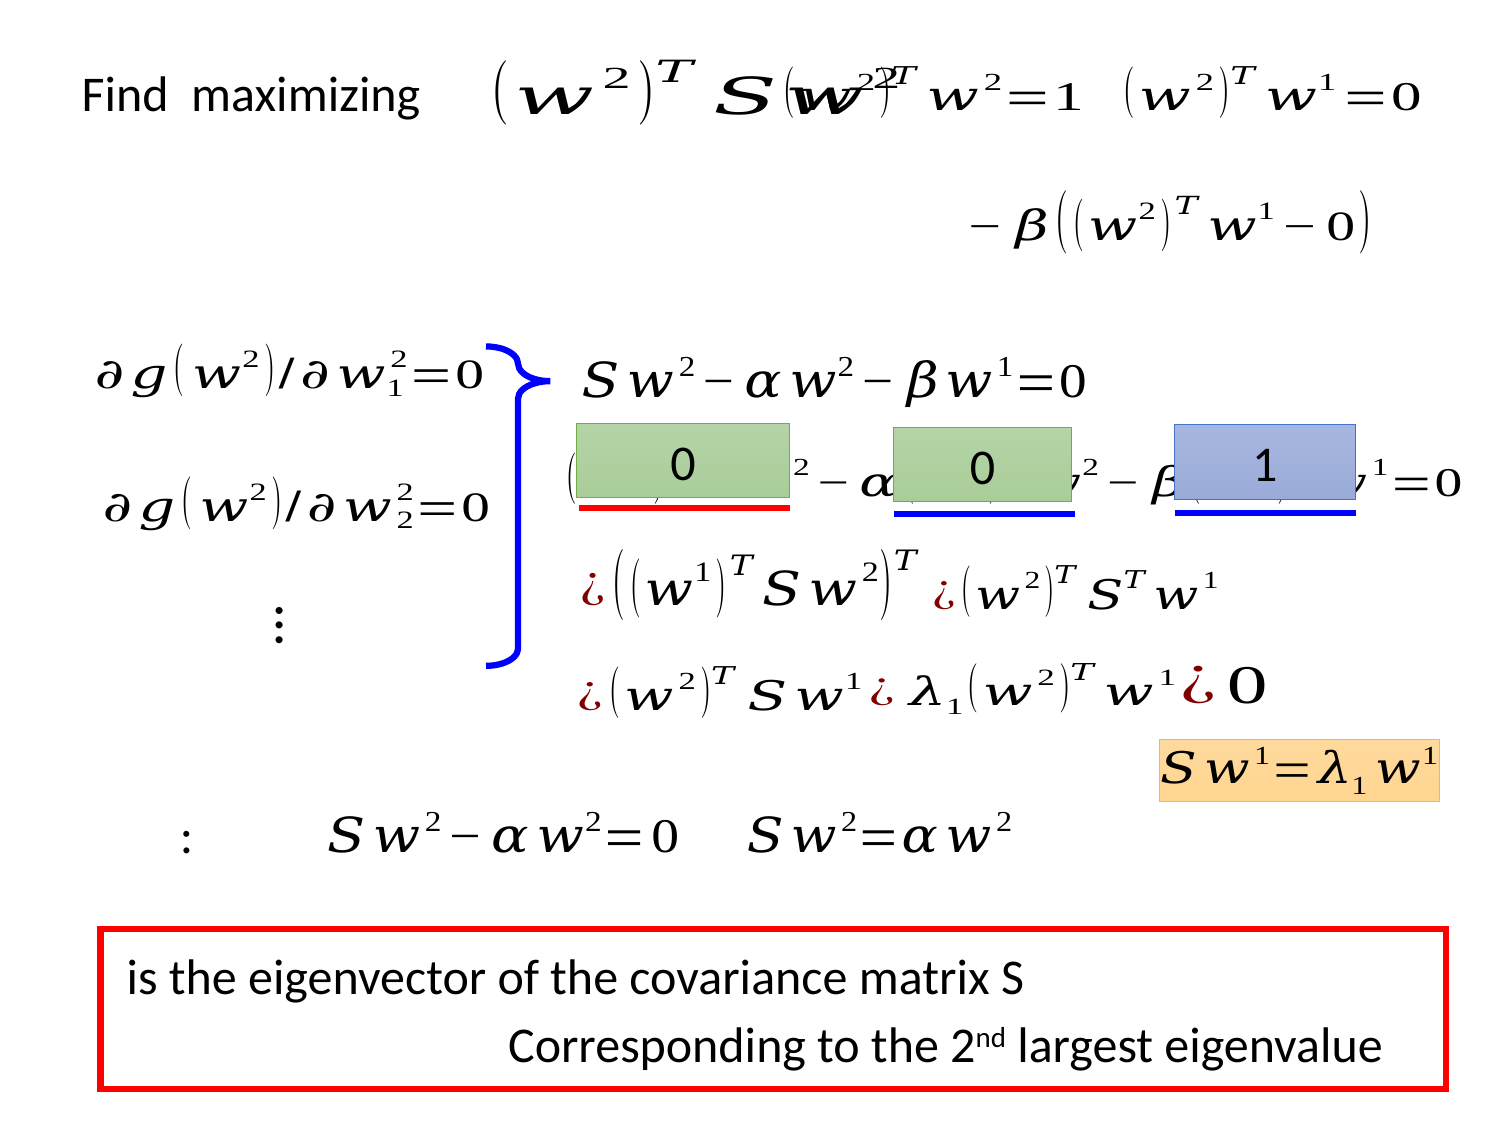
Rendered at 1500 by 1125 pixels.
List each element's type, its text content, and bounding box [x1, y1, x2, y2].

text_box 1 [1174, 424, 1356, 500]
text_box [486, 345, 551, 667]
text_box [66, 53, 1424, 130]
text_box 0 [893, 427, 1072, 502]
text_box [99, 928, 1447, 1090]
text_box 0 [576, 423, 790, 498]
text_box … [257, 574, 342, 676]
